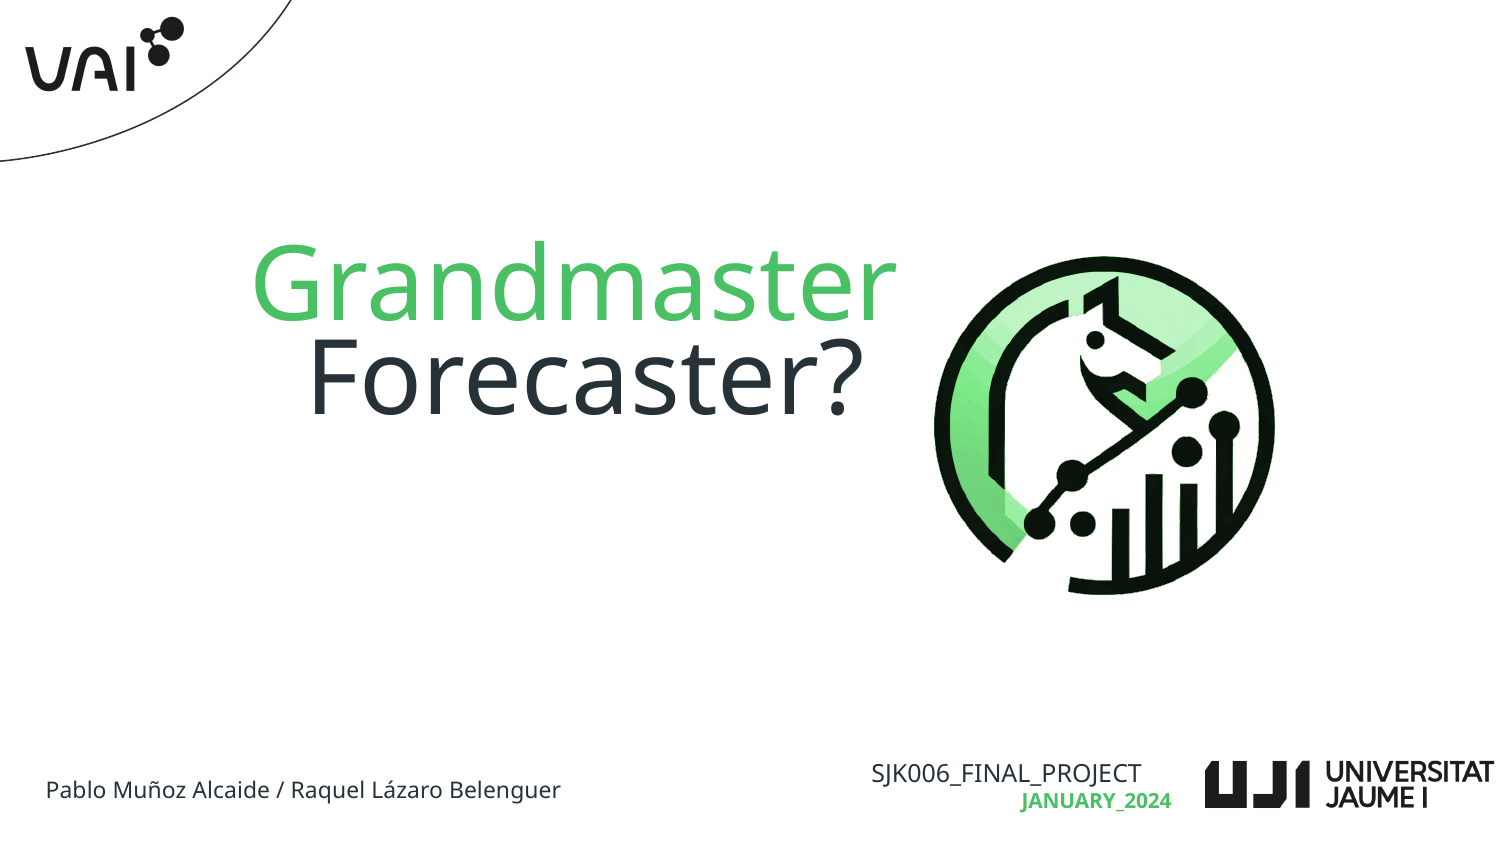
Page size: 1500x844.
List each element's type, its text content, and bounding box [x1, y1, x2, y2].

picture [8, 0, 200, 123]
title Grandmaster [234, 148, 983, 356]
picture [933, 256, 1275, 595]
subtitle Pablo Muñoz Alcaide / Raquel Lázaro Belenguer [30, 761, 700, 814]
subtitle SJK006_FINAL_PROJECT JANUARY_2024 [700, 742, 1187, 814]
text_box Forecaster? [290, 295, 928, 451]
picture [1200, 753, 1500, 817]
